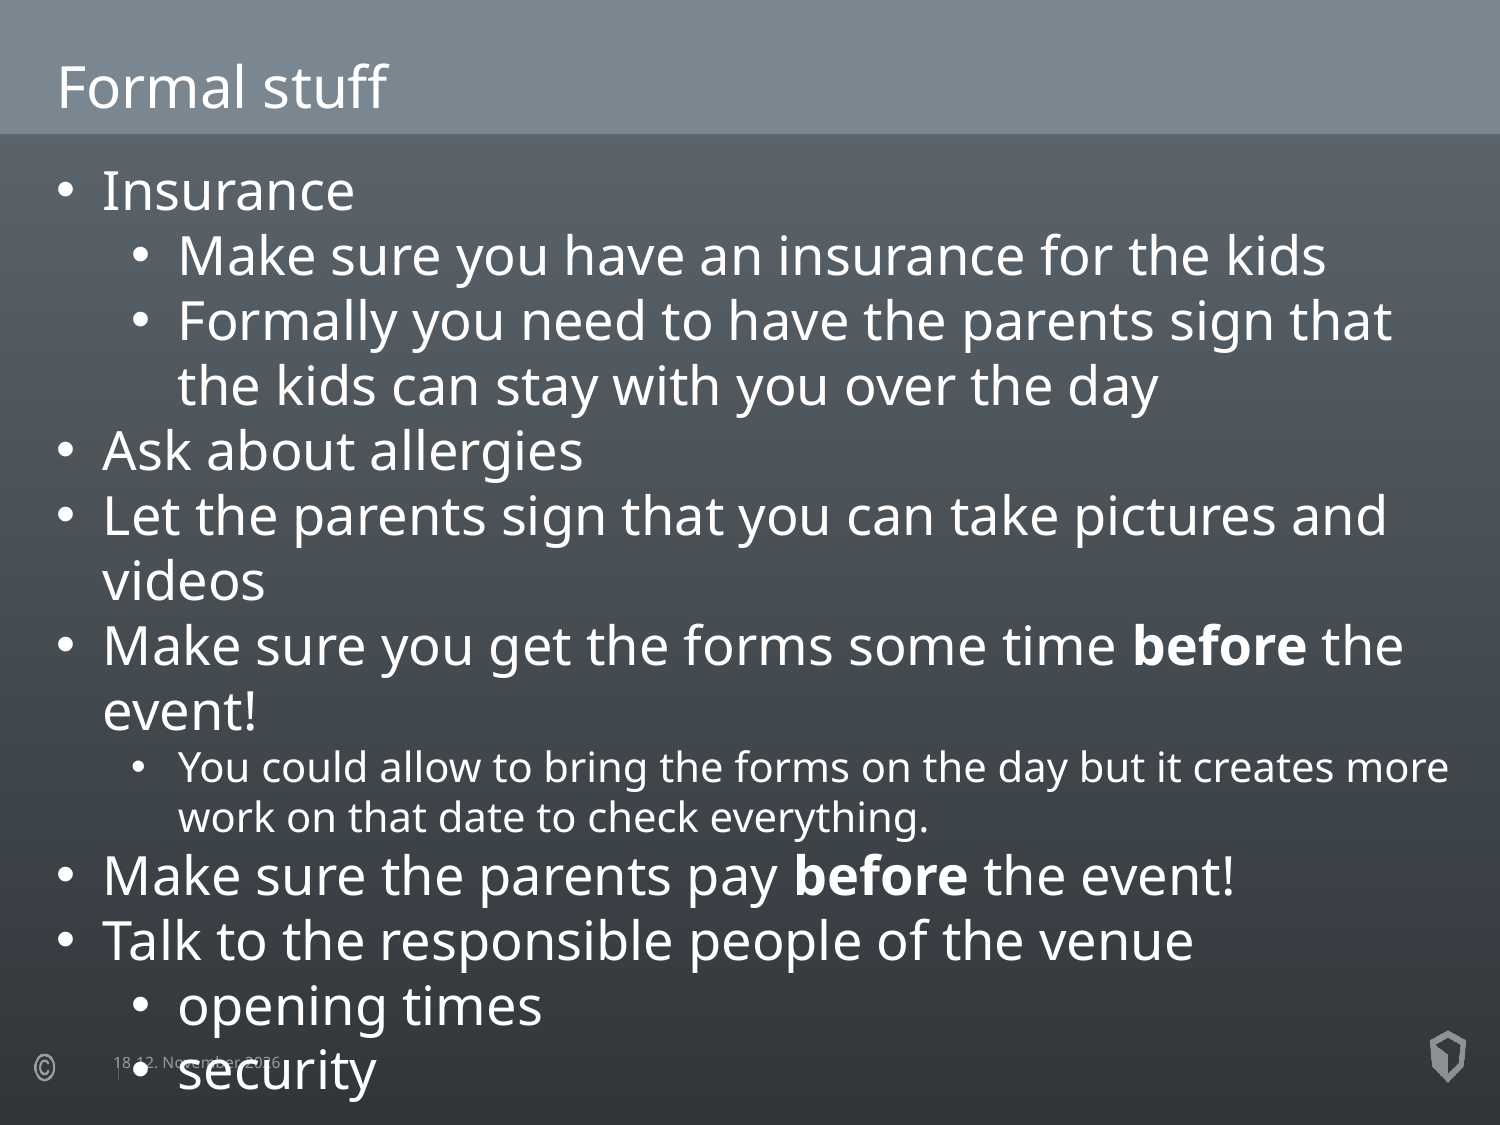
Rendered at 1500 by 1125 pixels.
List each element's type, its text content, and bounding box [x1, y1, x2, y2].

list Formal stuff [41, 42, 1204, 105]
text_box Insurance Make sure you have an insurance for the kids Formally you need to have the parents sign that the kids can stay with you over the day Ask about allergies Let the parents sign that you can take pictures and videos Make sure you get the forms some time before the event! You could allow to bring the forms on the day but it creates more work on that date to check everything. Make sure the parents pay before the event! Talk to the responsible people of the venue opening times security … [41, 148, 1500, 1125]
